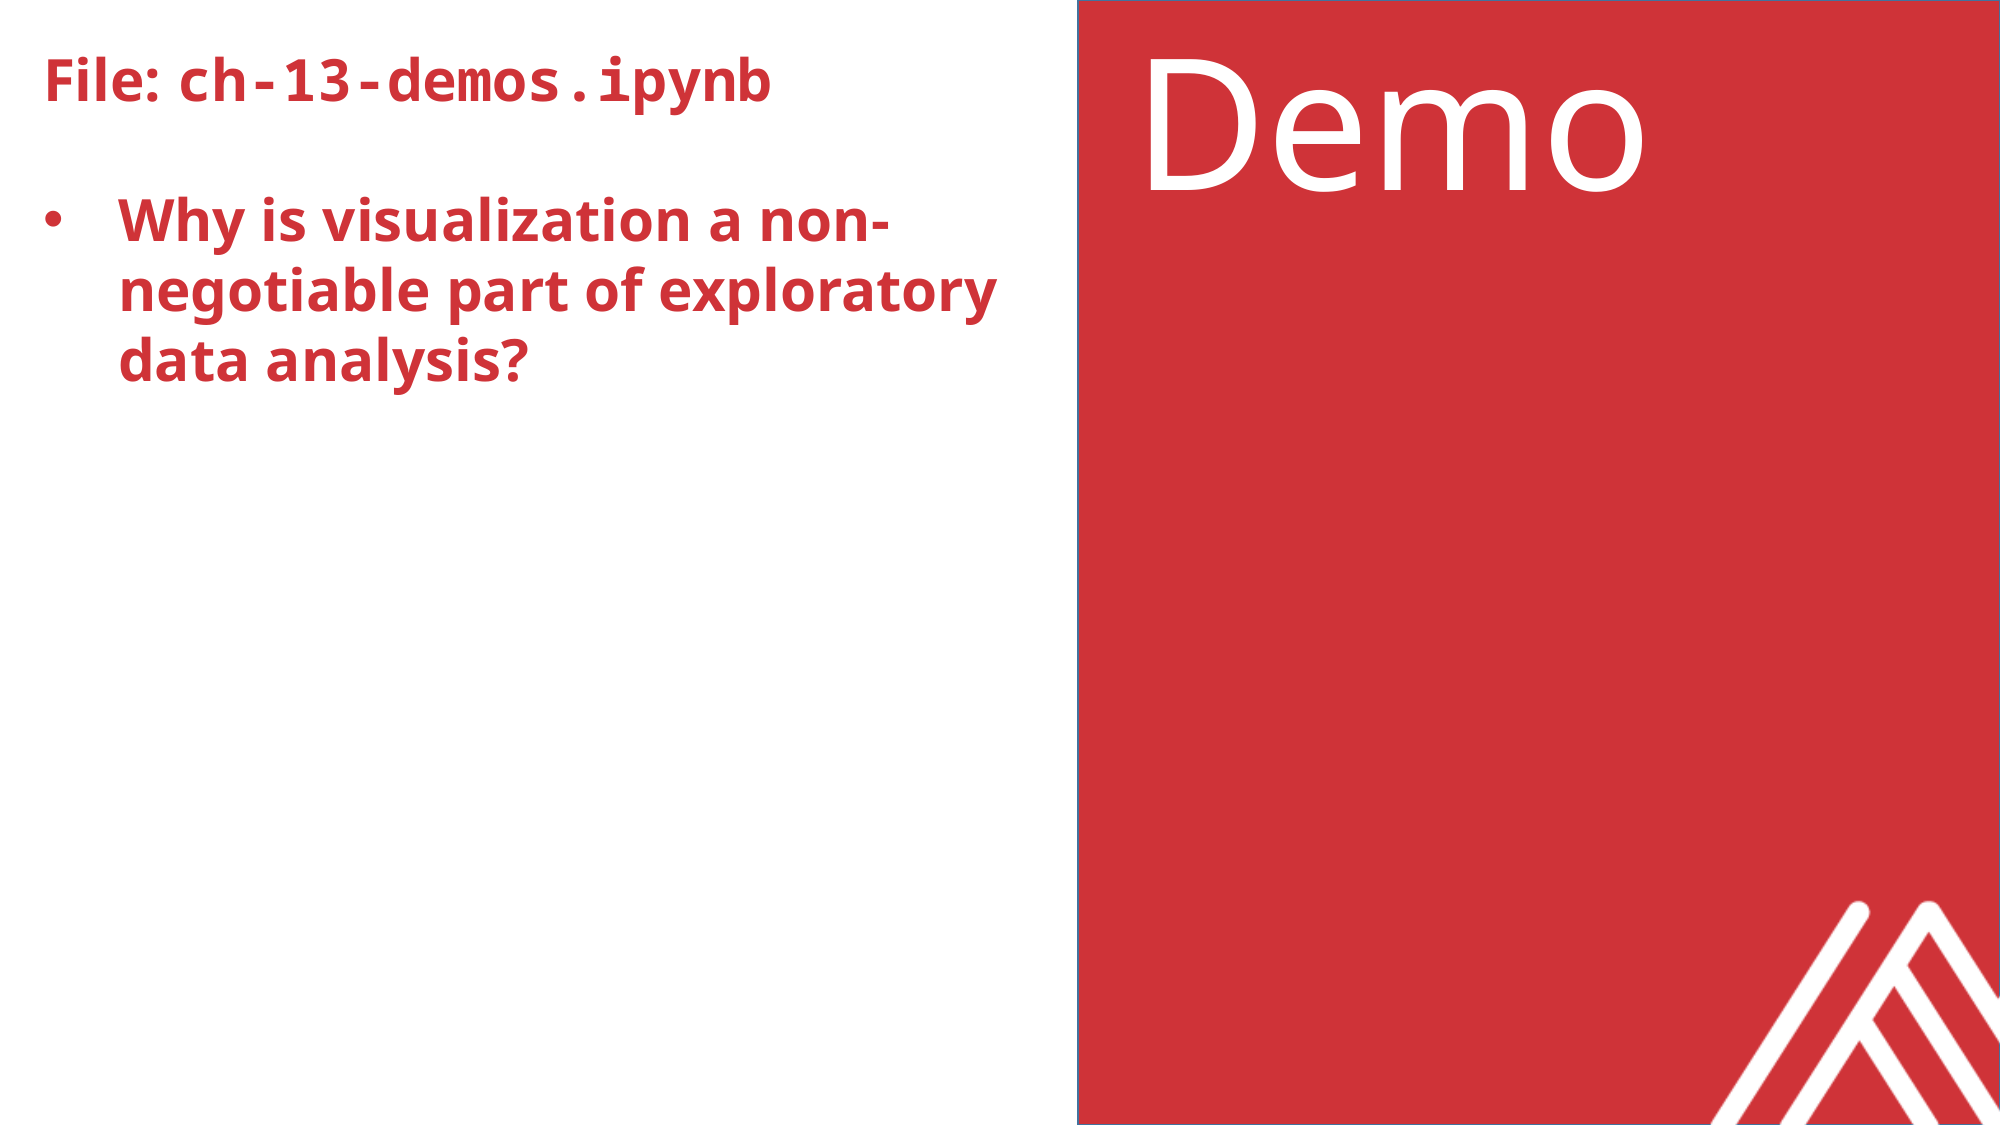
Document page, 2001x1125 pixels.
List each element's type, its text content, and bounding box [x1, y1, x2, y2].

text_box File: ch-13-demos.ipynb Why is visualization a non-negotiable part of exploratory data analysis? [28, 36, 1060, 401]
picture [1703, 825, 2000, 1125]
text_box Demo [1118, 0, 1795, 235]
text_box [1077, 0, 2000, 1125]
